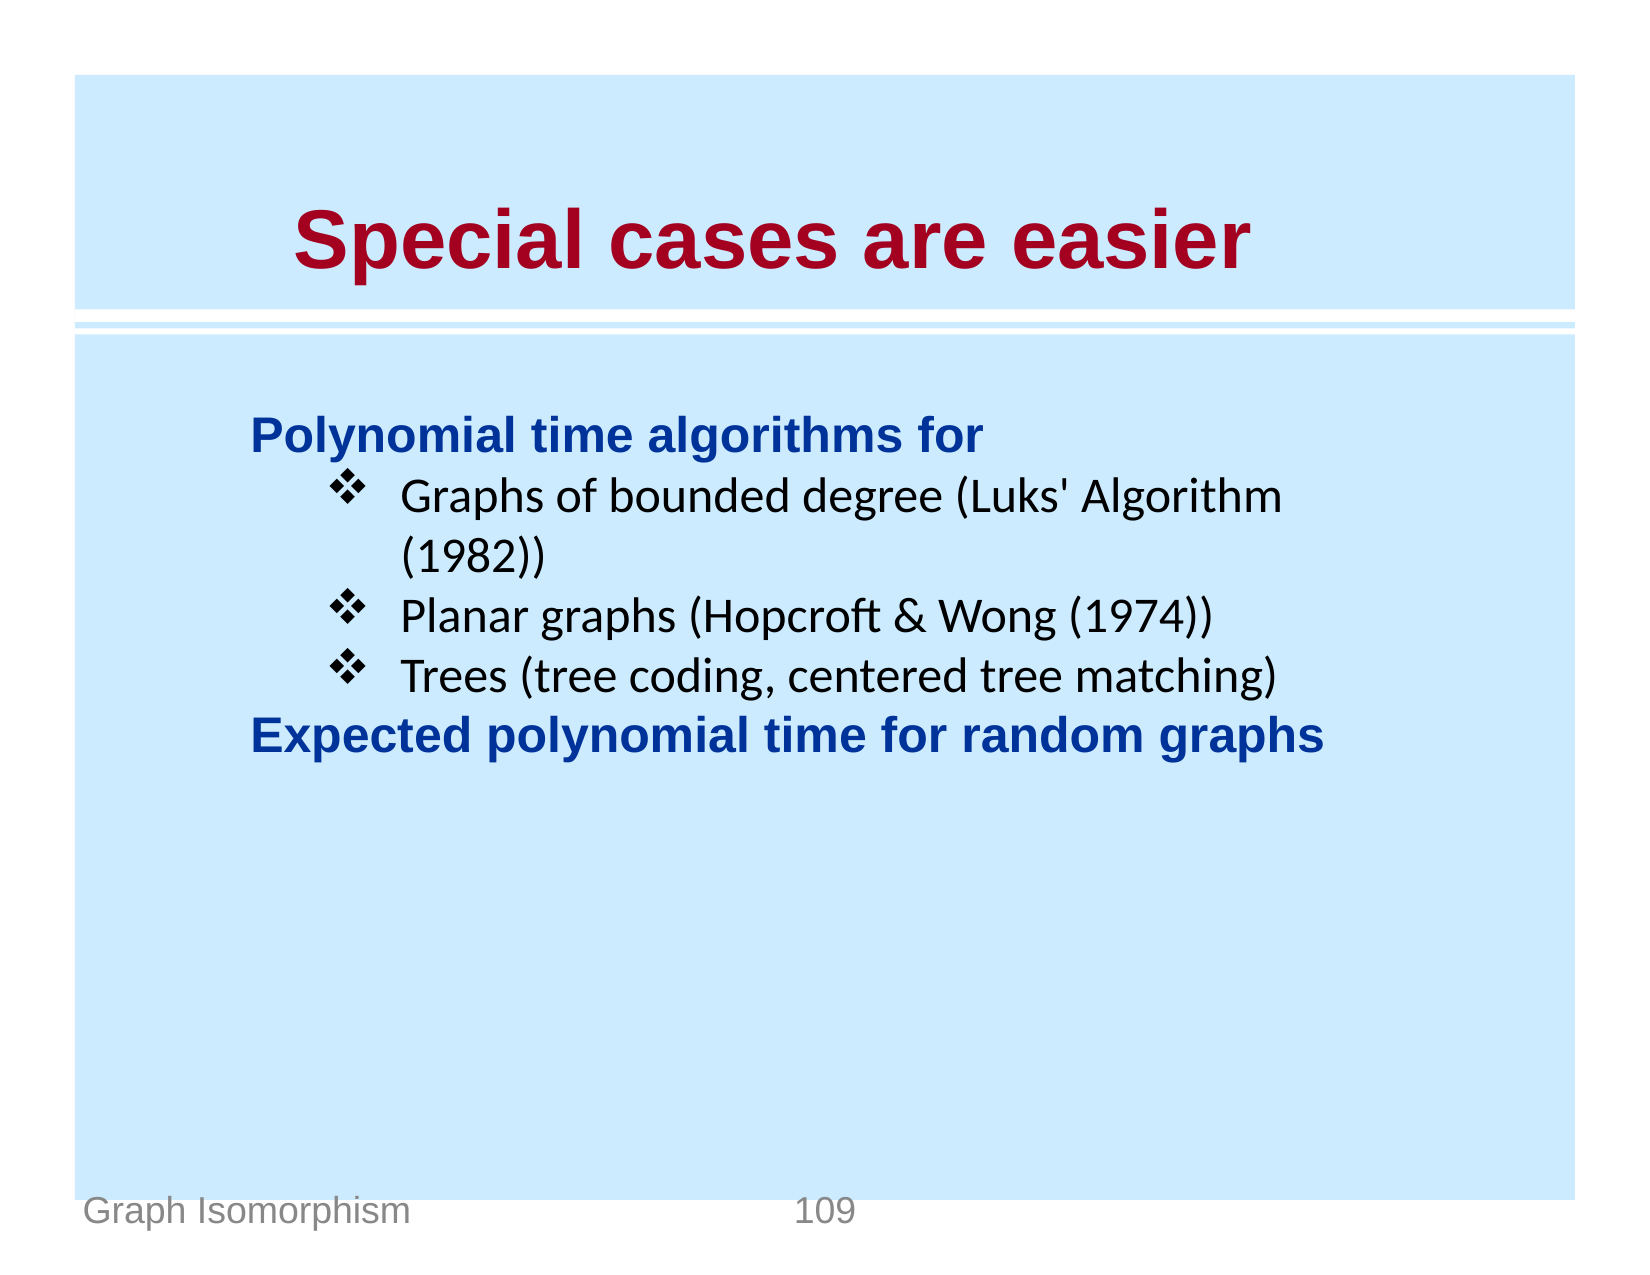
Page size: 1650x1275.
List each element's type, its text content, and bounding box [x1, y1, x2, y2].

footer Graph Isomorphism [82, 1185, 462, 1275]
list Polynomial time algorithms for Graphs of bounded degree (Luks' Algorithm (1982)) Planar graphs (Hopcroft & Wong (1974)) Trees (tree coding, centered tree matching) Expected polynomial time for random graphs [212, 402, 1383, 1128]
title Special cases are easier [140, 184, 1406, 398]
slide_number 109 [561, 1185, 1089, 1275]
